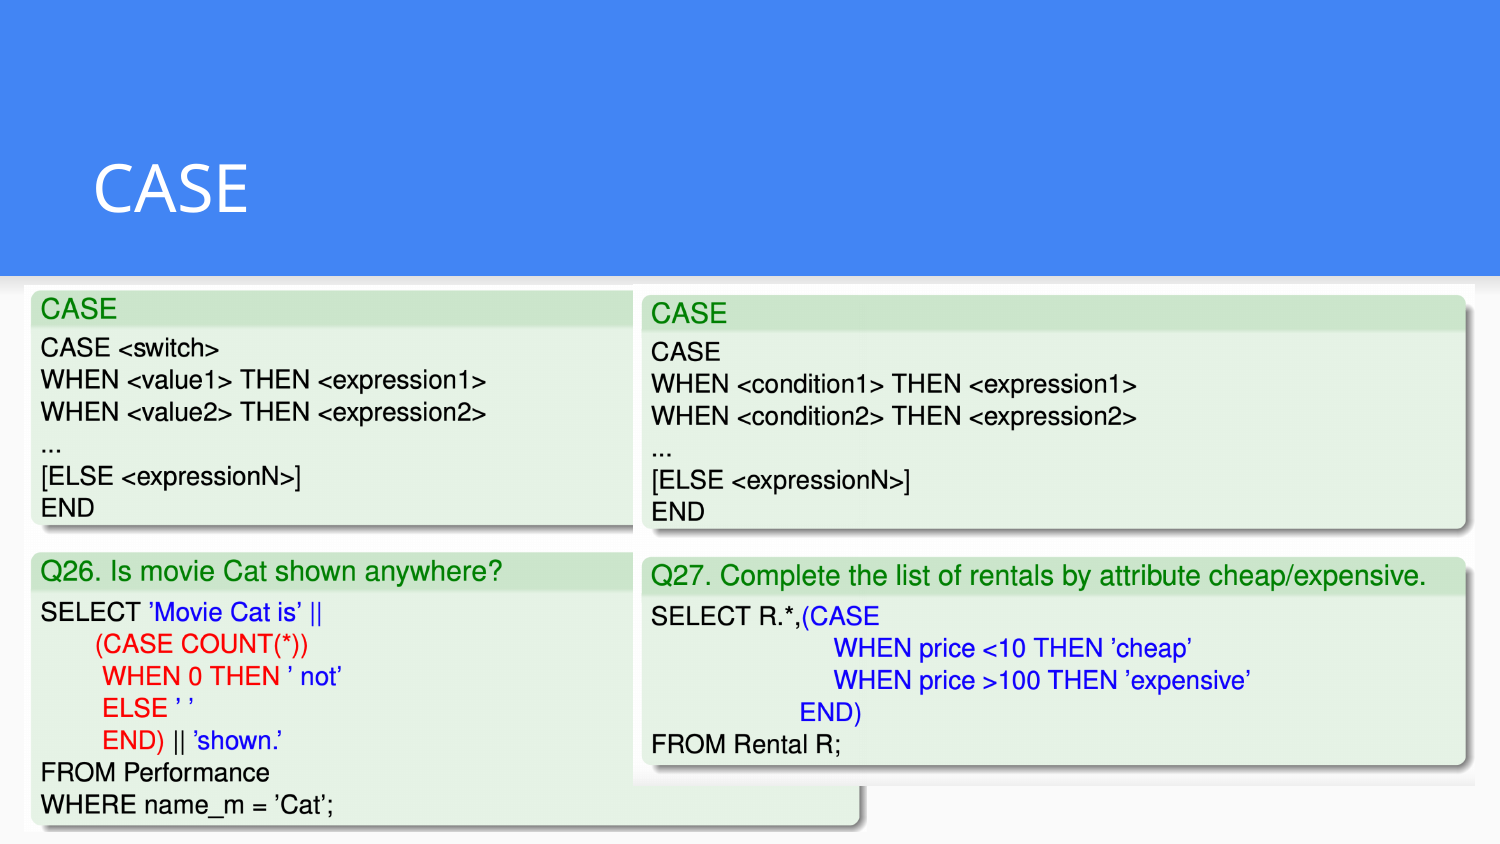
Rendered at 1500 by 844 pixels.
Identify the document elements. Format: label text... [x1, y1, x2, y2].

picture [24, 284, 1476, 833]
title CASE [77, 121, 1427, 248]
